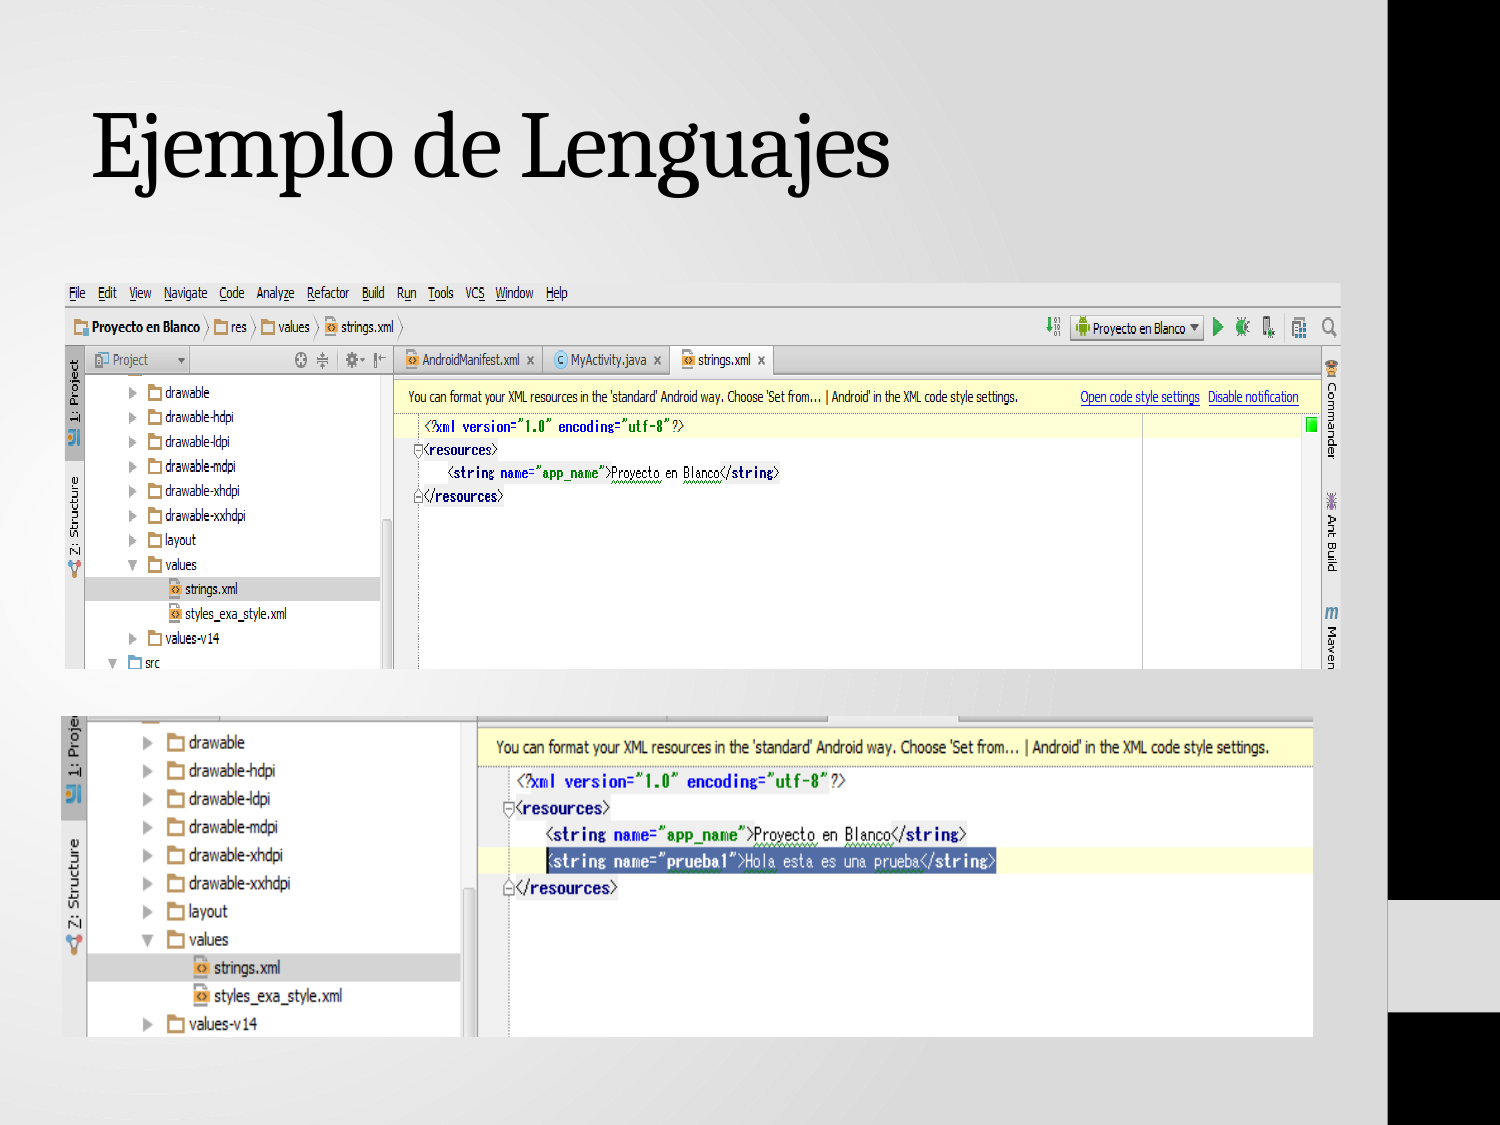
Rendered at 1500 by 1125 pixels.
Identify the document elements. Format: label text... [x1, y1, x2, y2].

title Ejemplo de Lenguajes [75, 45, 1325, 233]
picture [60, 715, 1314, 1038]
picture [64, 282, 1342, 670]
